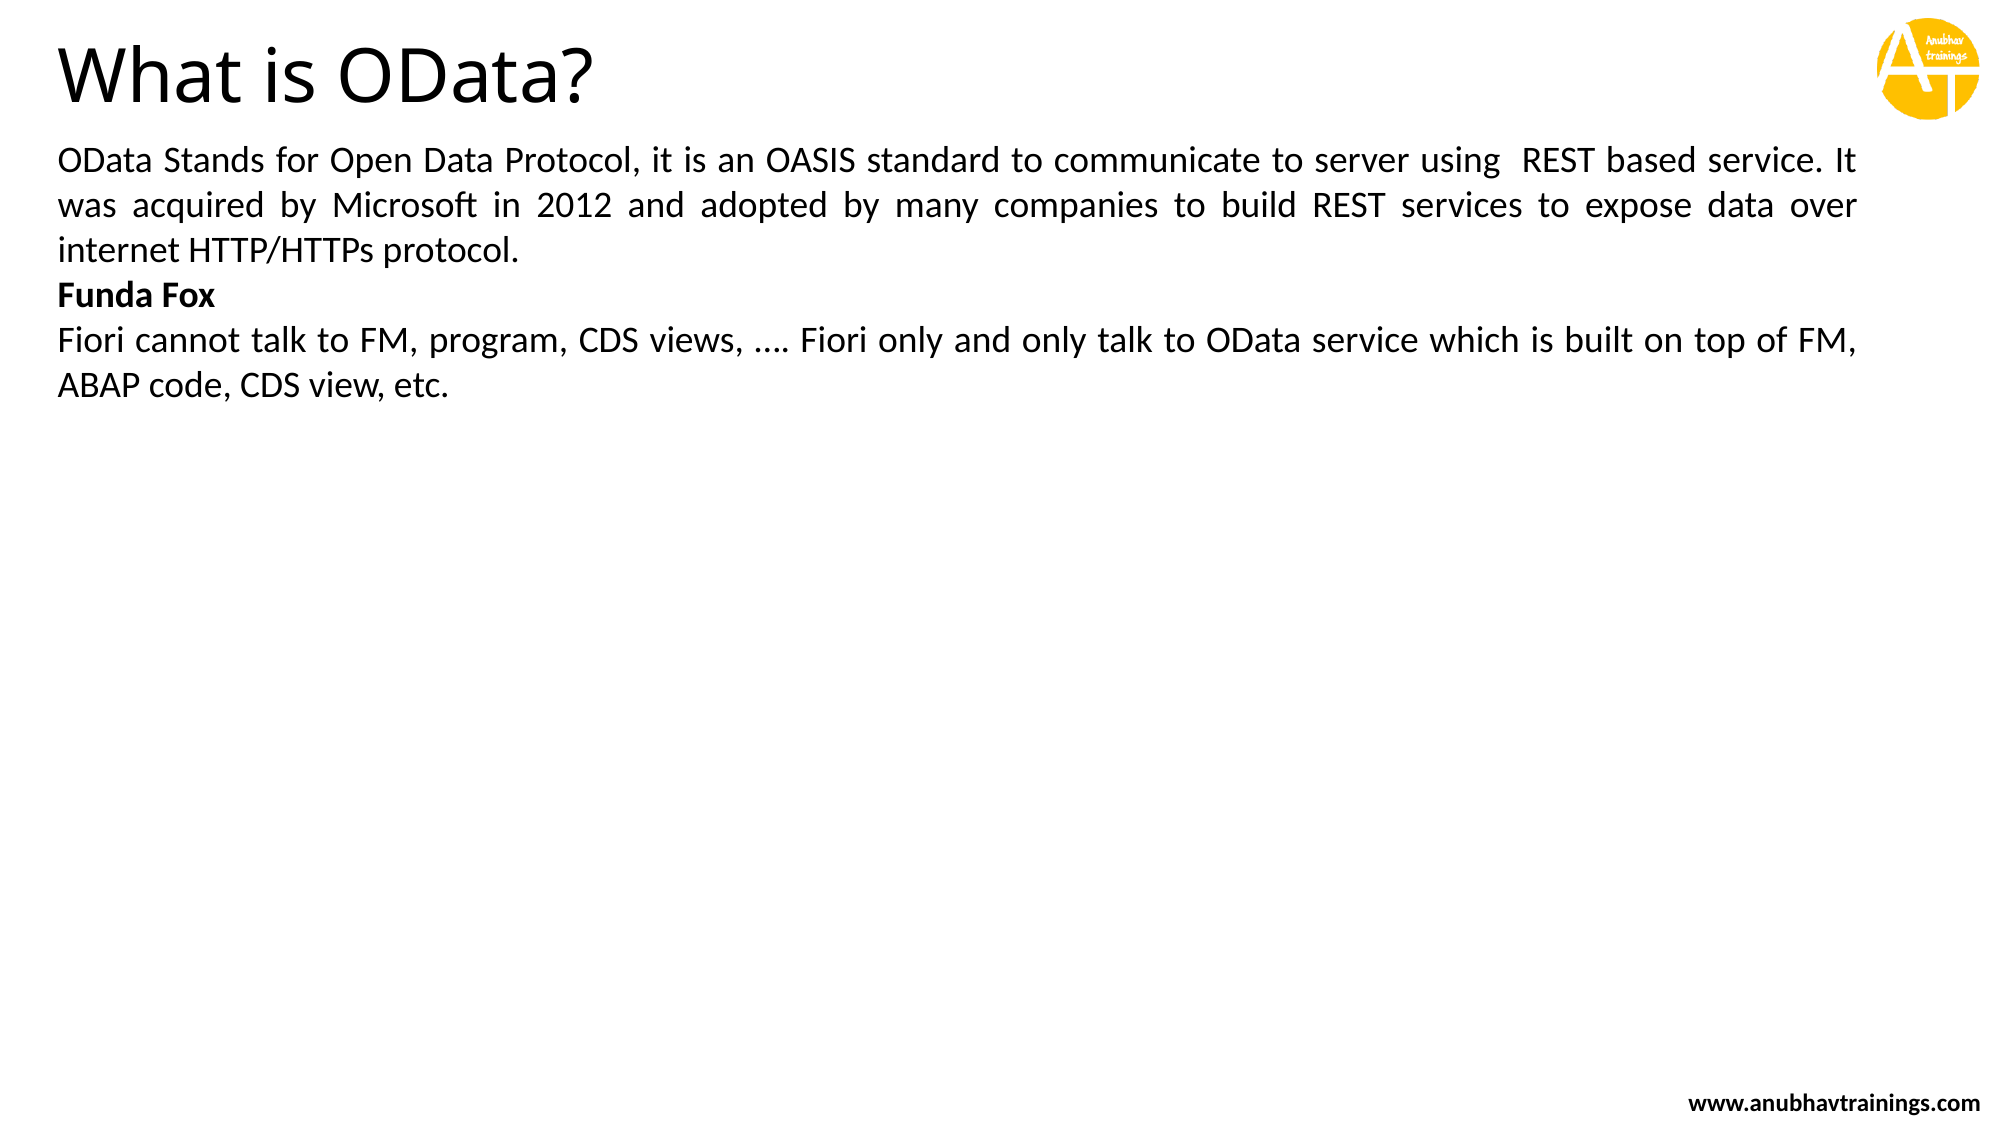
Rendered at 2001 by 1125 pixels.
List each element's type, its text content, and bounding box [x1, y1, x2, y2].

picture [1866, 11, 1985, 128]
footer www.anubhavtrainings.com [1669, 1089, 2000, 1114]
text_box What is OData? [42, 30, 1866, 127]
text_box OData Stands for Open Data Protocol, it is an OASIS standard to communicate to server using REST based service. It was acquired by Microsoft in 2012 and adopted by many companies to build REST services to expose data over internet HTTP/HTTPs protocol. Funda Fox Fiori cannot talk to FM, program, CDS views, …. Fiori only and only talk to OData service which is built on top of FM, ABAP code, CDS view, etc. [42, 127, 1874, 413]
